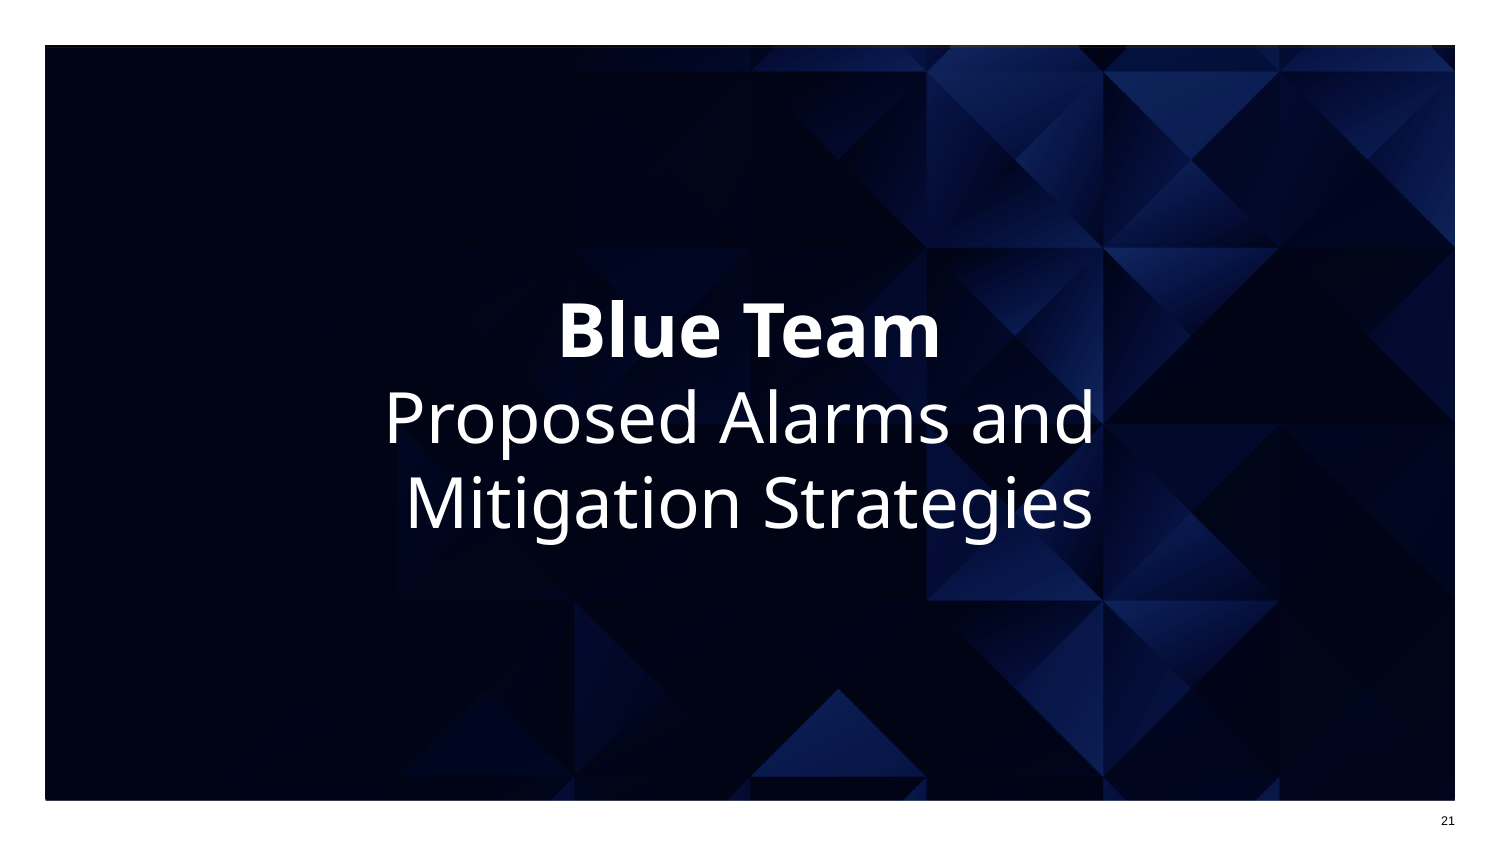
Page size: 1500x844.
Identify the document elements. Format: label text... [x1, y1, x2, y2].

picture [44, 45, 1456, 802]
text_box ‹#› [1411, 813, 1455, 831]
